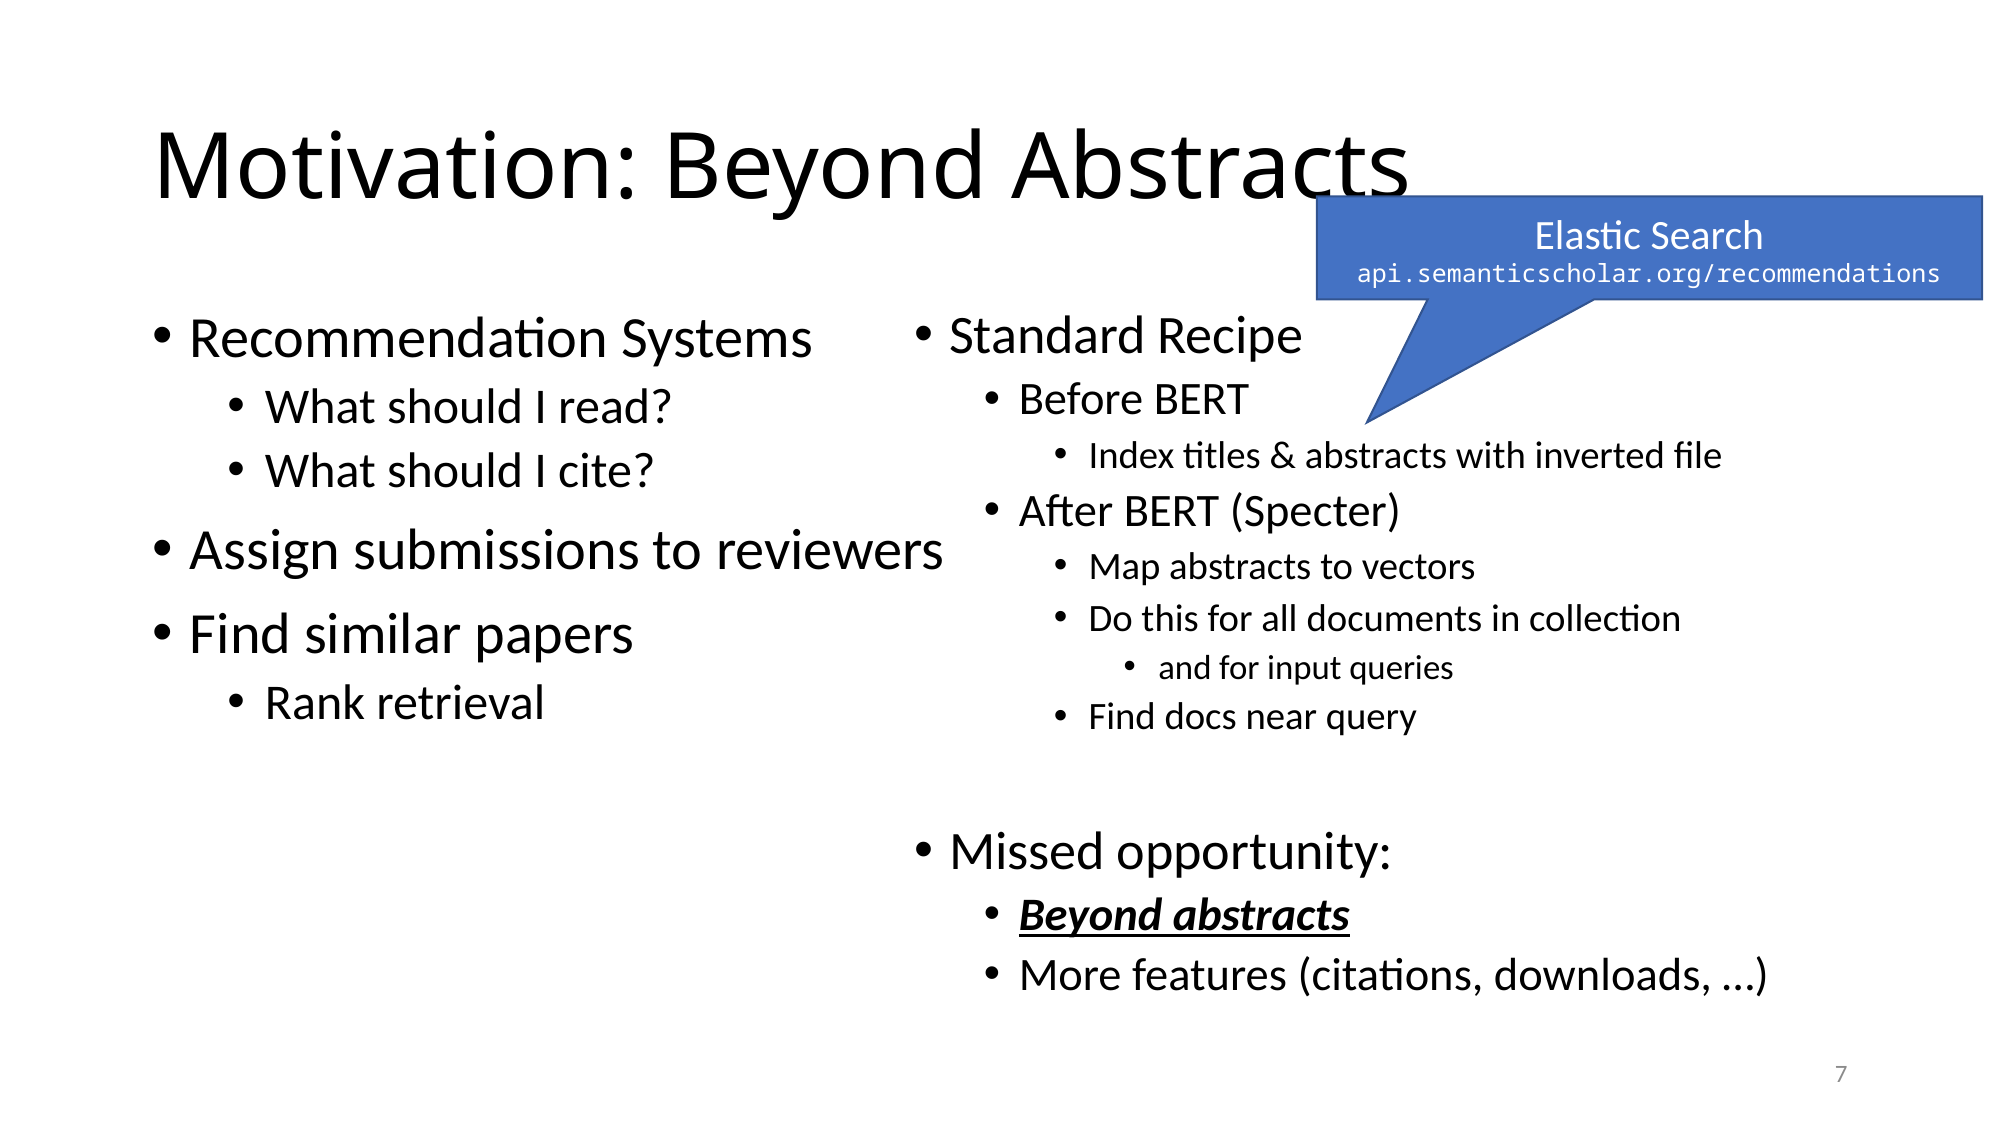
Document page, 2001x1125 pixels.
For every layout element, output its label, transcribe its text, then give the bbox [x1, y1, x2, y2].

text_box Elastic Search api.semanticscholar.org/recommendations [1315, 195, 1984, 425]
list Recommendation Systems What should I read? What should I cite? Assign submissions to reviewers Find similar papers Rank retrieval [137, 299, 988, 1014]
title Motivation: Beyond Abstracts [137, 59, 1863, 278]
slide_number 7 [1412, 1042, 1863, 1103]
